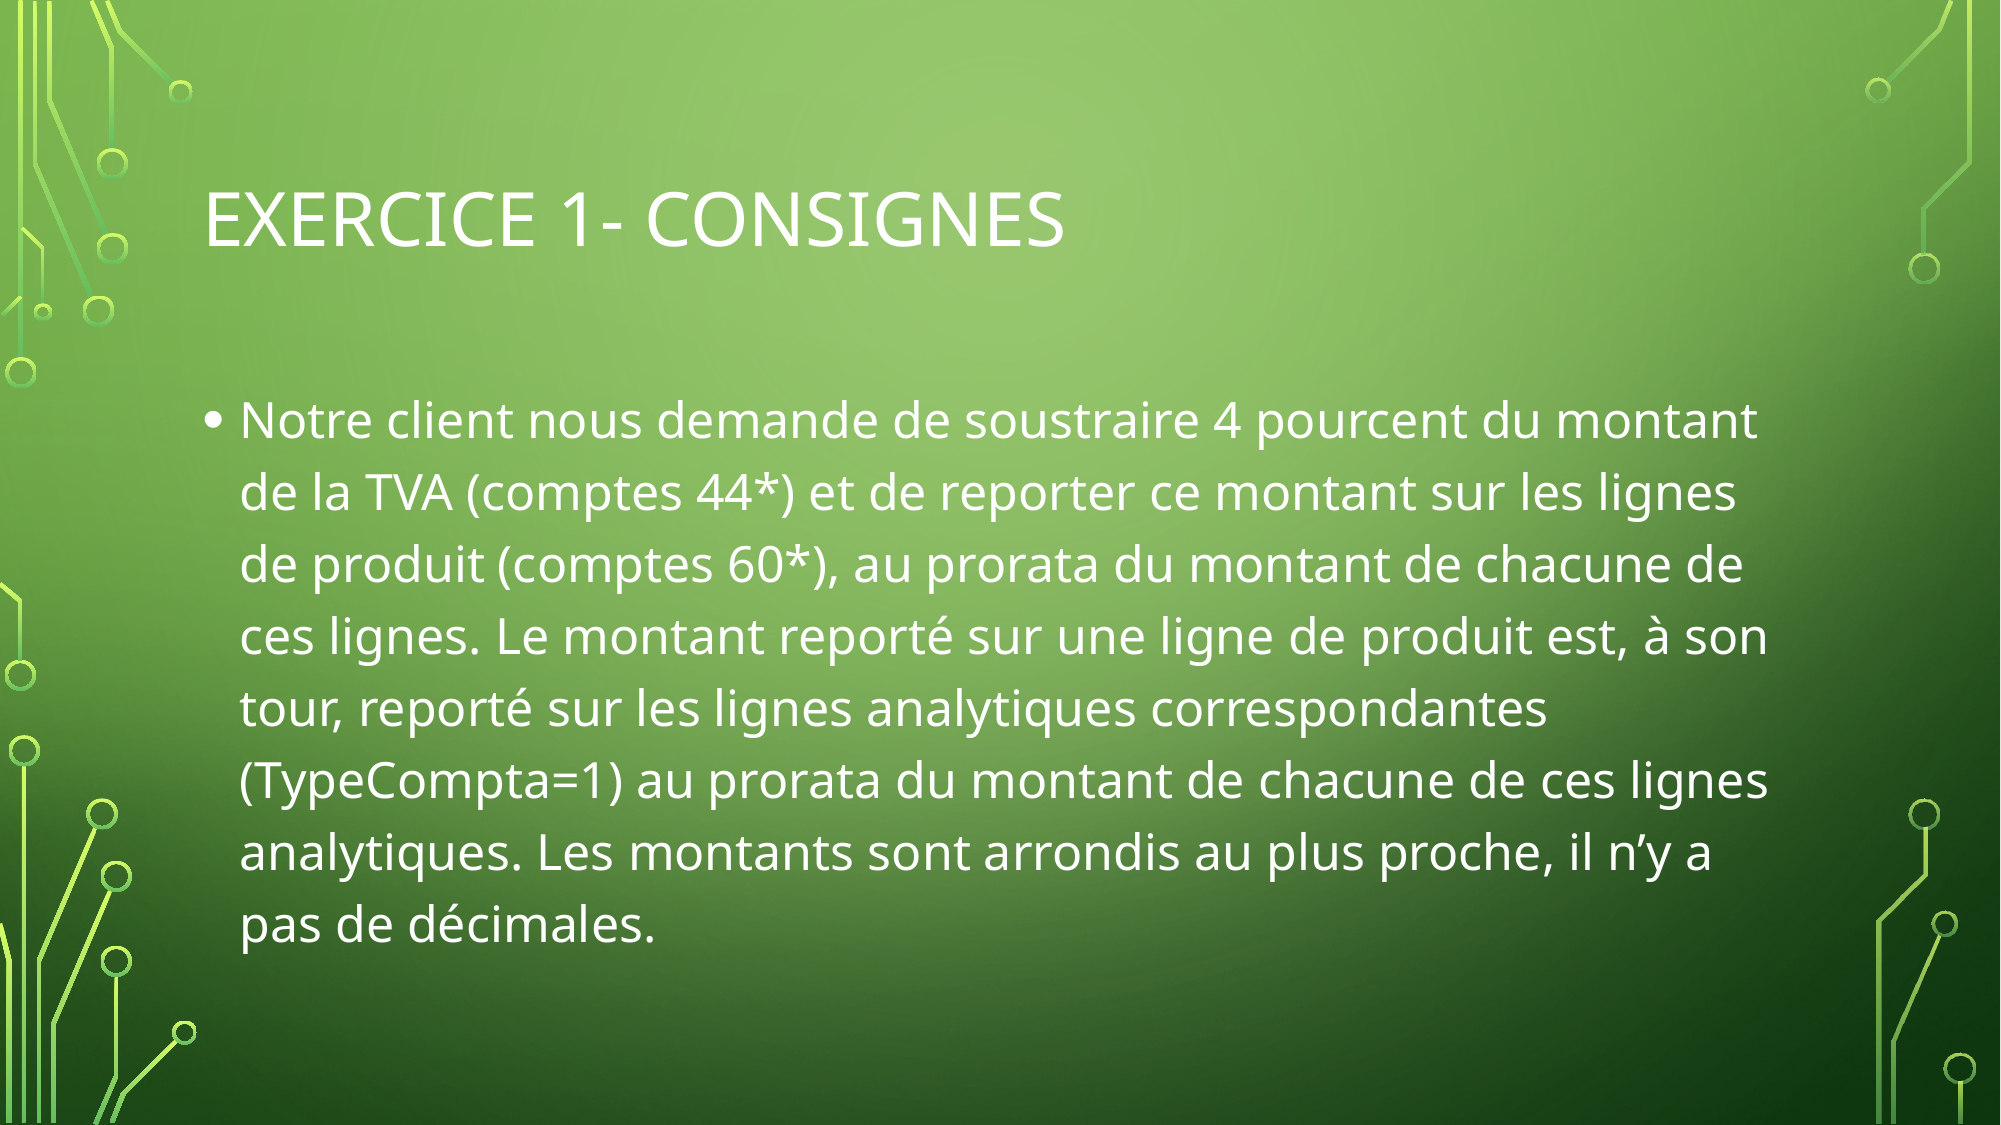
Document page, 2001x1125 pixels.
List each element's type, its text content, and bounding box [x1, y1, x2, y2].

list Notre client nous demande de soustraire 4 pourcent du montant de la TVA (comptes 44*) et de reporter ce montant sur les lignes de produit (comptes 60*), au prorata du montant de chacune de ces lignes. Le montant reporté sur une ligne de produit est, à son tour, reporté sur les lignes analytiques correspondantes (TypeCompta=1) au prorata du montant de chacune de ces lignes analytiques. Les montants sont arrondis au plus proche, il n’y a pas de décimales. [187, 369, 1813, 950]
title Exercice 1- Consignes [187, 101, 1813, 344]
